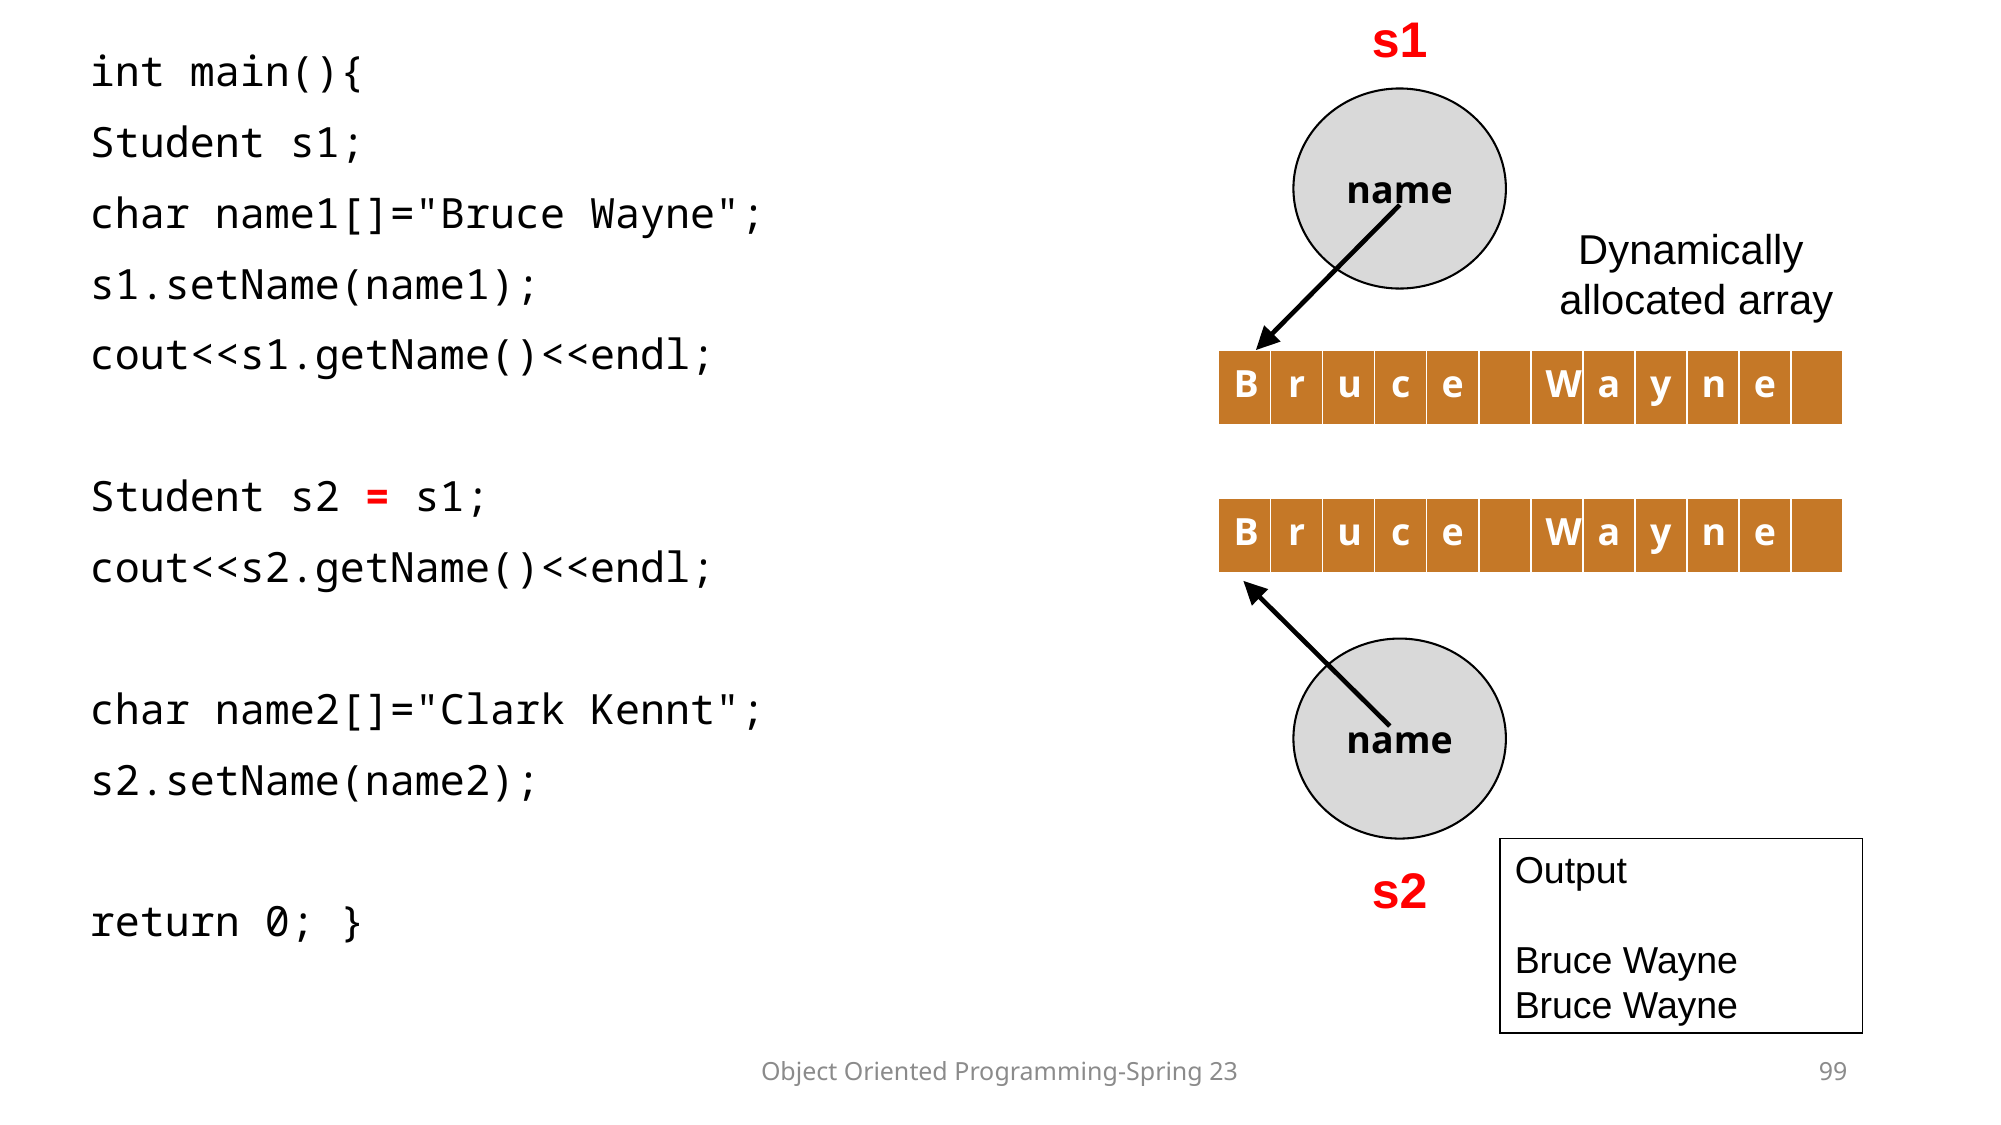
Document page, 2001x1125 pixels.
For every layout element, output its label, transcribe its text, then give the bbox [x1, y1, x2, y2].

table_header c [1375, 499, 1426, 572]
slide_number 99 [1412, 1042, 1863, 1103]
text_box int main(){ Student s1; char name1[]="Bruce Wayne"; s1.setName(name1); cout<<s1.getName()<<endl; Student s2 = s1; cout<<s2.getName()<<endl; char name2[]="Clark Kennt"; s2.setName(name2); return 0; } [74, 37, 1425, 1005]
table_header c [1375, 351, 1426, 424]
text_box name [1292, 637, 1507, 840]
table_header e [1427, 499, 1478, 572]
table_header n [1688, 351, 1738, 424]
table_header [1792, 351, 1842, 424]
table_header u [1323, 499, 1374, 572]
text_box name [1292, 87, 1507, 290]
table_header e [1740, 499, 1790, 572]
table_header B [1219, 499, 1270, 572]
table_header y [1636, 351, 1686, 424]
table_header [1480, 499, 1530, 572]
text_box Output Bruce Wayne Bruce Wayne [1499, 838, 1863, 1034]
table_header u [1323, 351, 1374, 424]
table_header W [1532, 351, 1582, 424]
table_header B [1219, 351, 1270, 424]
table_header r [1271, 499, 1322, 572]
text_box Dynamically allocated array [1544, 215, 1849, 330]
table_header a [1584, 351, 1634, 424]
table_header [1480, 351, 1530, 424]
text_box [1255, 204, 1400, 350]
table_header [1792, 499, 1842, 572]
table_header n [1688, 499, 1738, 572]
table_header r [1271, 351, 1322, 424]
footer Object Oriented Programming-Spring 23 [662, 1042, 1338, 1103]
table_header e [1740, 351, 1790, 424]
table_header e [1427, 351, 1478, 424]
table_header a [1584, 499, 1634, 572]
text_box s2 [1357, 850, 1443, 926]
table_header W [1532, 499, 1582, 572]
text_box s1 [1357, 0, 1443, 75]
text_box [1243, 580, 1390, 726]
table_header y [1636, 499, 1686, 572]
